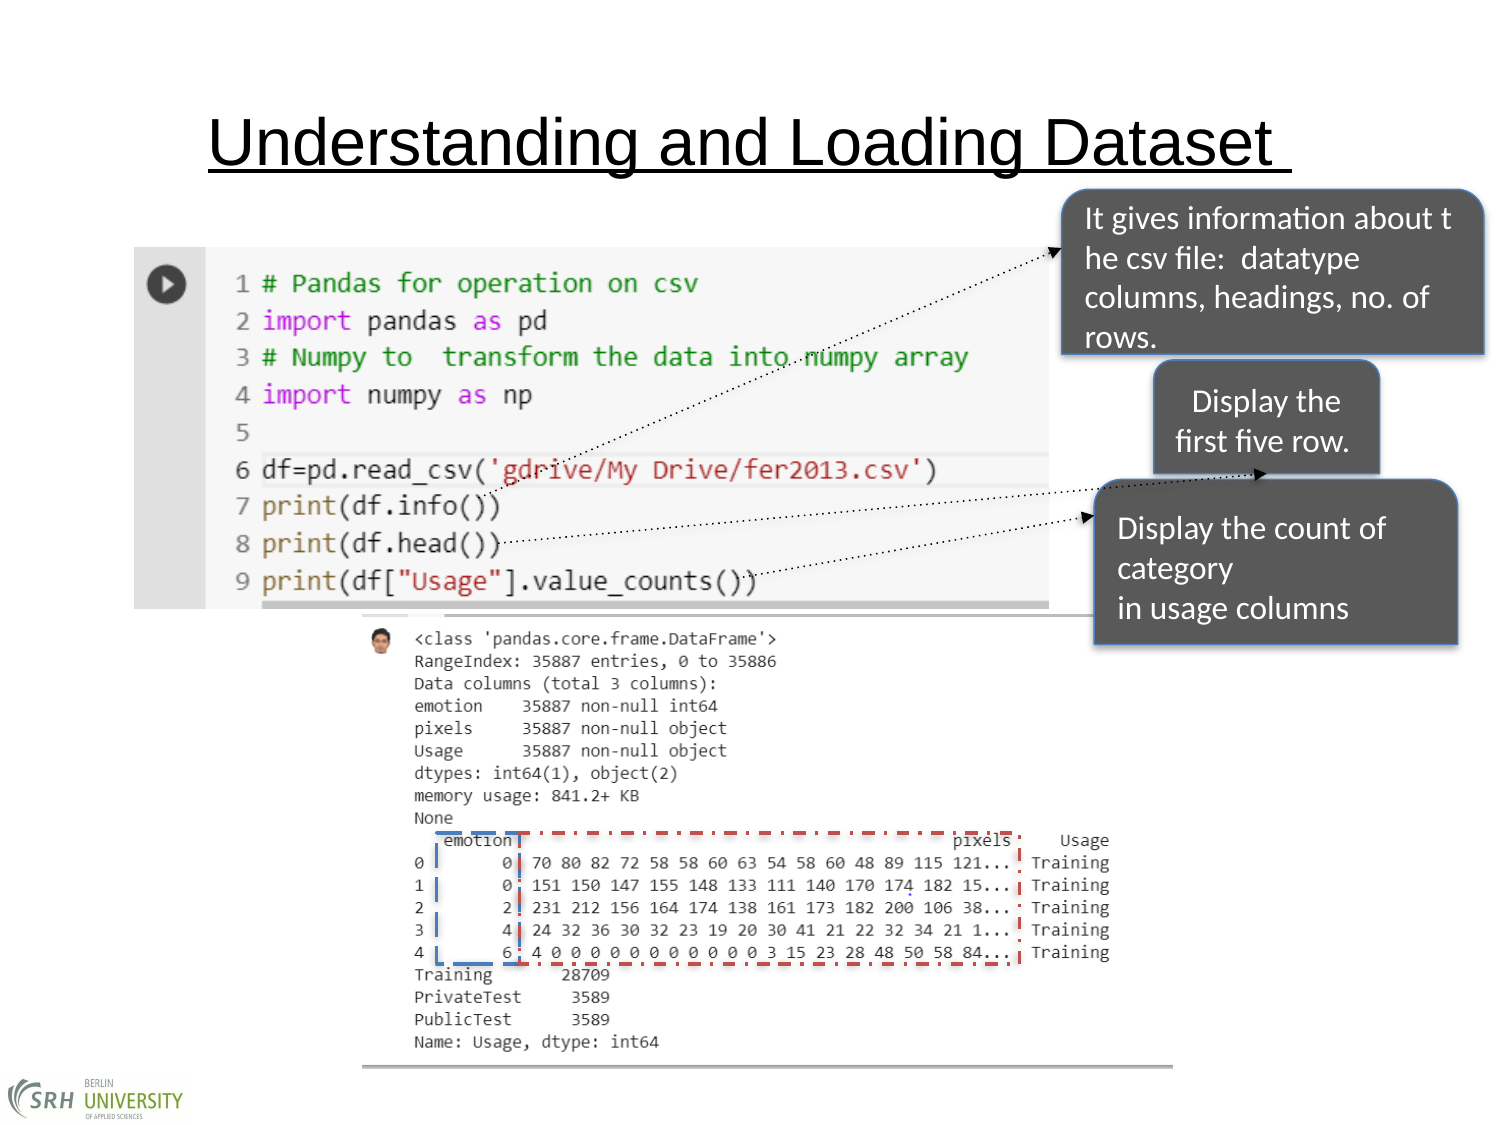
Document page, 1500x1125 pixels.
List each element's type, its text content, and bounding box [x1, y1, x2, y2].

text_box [478, 247, 1062, 499]
picture [4, 1072, 188, 1125]
text_box It gives information about the csv file: datatype columns, headings, no. of rows. [1061, 189, 1484, 355]
title Understanding and Loading Dataset [75, 45, 1425, 233]
text_box Display the count of category in usage columns [1094, 479, 1458, 645]
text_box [736, 515, 1095, 579]
picture [361, 614, 1173, 1069]
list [133, 247, 1049, 610]
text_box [497, 416, 1155, 544]
text_box Display the first five row. [1153, 359, 1380, 474]
